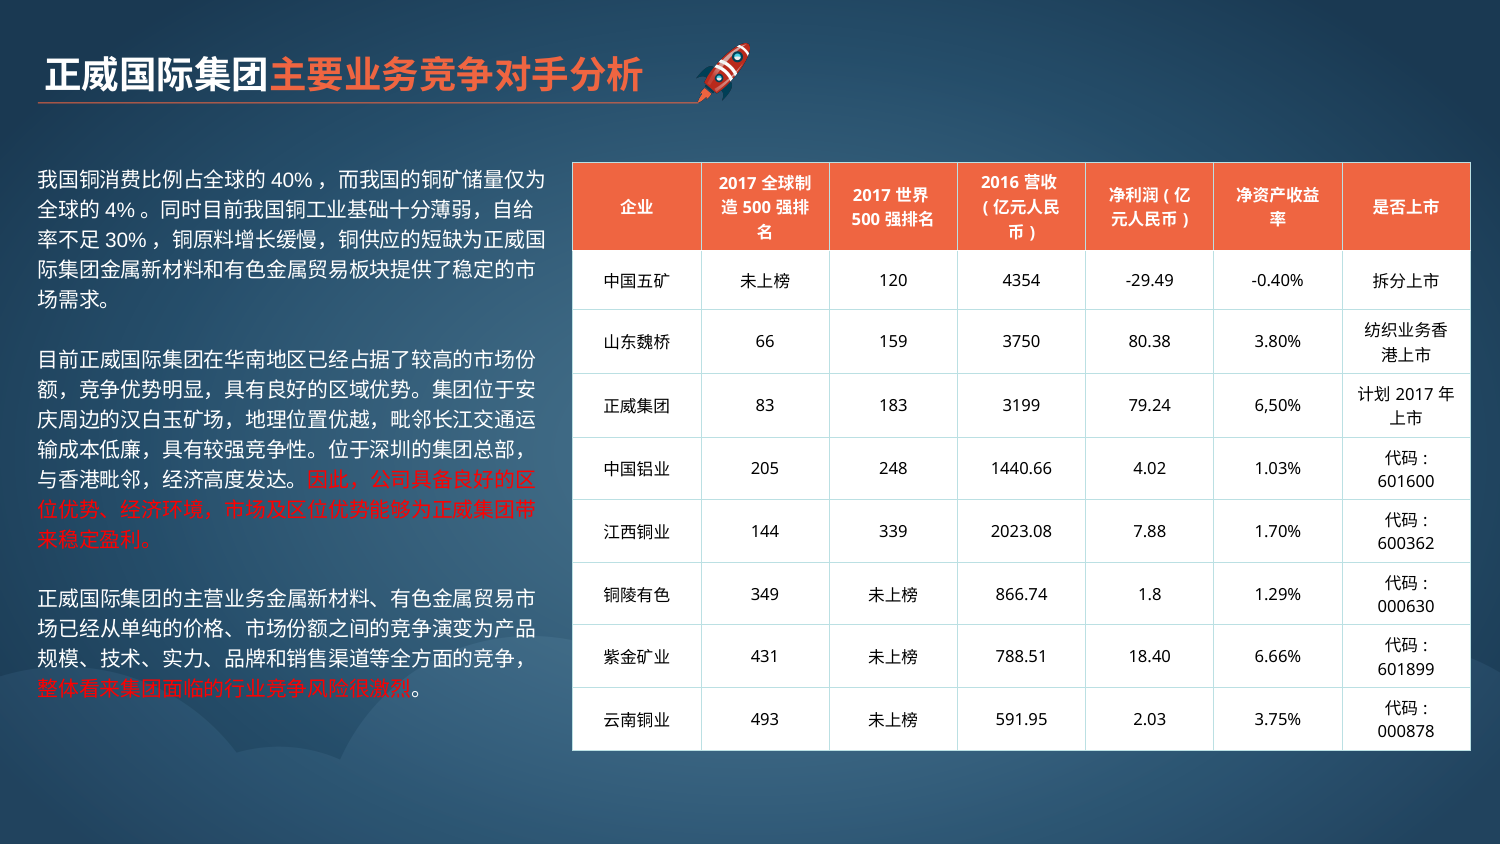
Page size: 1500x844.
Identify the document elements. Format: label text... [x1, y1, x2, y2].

table_cell 788.51 [958, 625, 1085, 687]
table_cell 6,50% [1214, 374, 1342, 437]
table_cell 1.8 [1086, 563, 1213, 624]
table_cell 6.66% [1214, 625, 1342, 687]
table_cell 中国铝业 [573, 438, 701, 499]
table_cell 代码: 601899 [1343, 625, 1470, 687]
table_cell 代码: 600362 [1343, 500, 1470, 562]
table_cell 3199 [958, 374, 1085, 437]
table_cell 江西铜业 [573, 500, 701, 562]
table_cell 4.02 [1086, 438, 1213, 499]
table_cell 83 [702, 374, 829, 437]
table_cell 3.75% [1214, 688, 1342, 750]
table_cell 代码: 601600 [1343, 438, 1470, 499]
table_cell 159 [830, 310, 957, 373]
table_header 净资产收益率 [1214, 163, 1342, 250]
table_cell 66 [702, 310, 829, 373]
table_cell 代码: 000630 [1343, 563, 1470, 624]
table_cell 2023.08 [958, 500, 1085, 562]
table_cell 1.70% [1214, 500, 1342, 562]
table_cell 云南铜业 [573, 688, 701, 750]
table_cell 1.03% [1214, 438, 1342, 499]
table_cell 79.24 [1086, 374, 1213, 437]
table_cell 1.29% [1214, 563, 1342, 624]
table_cell 349 [702, 563, 829, 624]
table_cell 纺织业务香港上市 [1343, 310, 1470, 373]
table_cell 431 [702, 625, 829, 687]
table_header 2017全球制造500强排名 [702, 163, 829, 250]
table_cell 205 [702, 438, 829, 499]
table_cell 120 [830, 251, 957, 309]
table_header 是否上市 [1343, 163, 1470, 250]
table_header 净利润(亿元人民币) [1086, 163, 1213, 250]
table_cell 正威集团 [573, 374, 701, 437]
table_cell 18.40 [1086, 625, 1213, 687]
table_cell 拆分上市 [1343, 251, 1470, 309]
table_cell 1440.66 [958, 438, 1085, 499]
table_cell 未上榜 [830, 688, 957, 750]
table_cell 2.03 [1086, 688, 1213, 750]
table_cell -0.40% [1214, 251, 1342, 309]
table_cell 铜陵有色 [573, 563, 701, 624]
table_cell 3750 [958, 310, 1085, 373]
table_cell 144 [702, 500, 829, 562]
table_header 2016营收(亿元人民币) [958, 163, 1085, 250]
table_cell 248 [830, 438, 957, 499]
table_cell 866.74 [958, 563, 1085, 624]
table_header 企业 [573, 163, 701, 250]
picture [0, 0, 1500, 844]
table_cell 80.38 [1086, 310, 1213, 373]
table_cell 紫金矿业 [573, 625, 701, 687]
table_cell 未上榜 [830, 563, 957, 624]
table_cell 7.88 [1086, 500, 1213, 562]
table_cell 183 [830, 374, 957, 437]
table_cell -29.49 [1086, 251, 1213, 309]
table_cell 计划2017年上市 [1343, 374, 1470, 437]
text_box 我国铜消费比例占全球的40%，而我国的铜矿储量仅为全球的4%。同时目前我国铜工业基础十分薄弱，自给率不足30%，铜原料增长缓慢，铜供应的短缺为正威国际集团金属新材料和有色金属贸易板块提供了稳定的市场需求。 目前正威国际集团在华南地区已经占据了较高的市场份额，竞争优势明显，具有良好的区域优势。集团位于安庆周边的汉白玉矿场，地理位置优越，毗邻长江交通运输成本低廉，具有较强竞争性。位于深圳的集团总部，与香港毗邻，经济高度发达。因此，公司具备良好的区位优势、经济环境，市场及区位优势能够为正威集团带来稳定盈利。 正威国际集团的主营业务金属新材料、有色金属贸易市场已经从单纯的价格、市场份额之间的竞争演变为产品规模、技术、实力、品牌和销售渠道等全方面的竞争，整体看来集团面临的行业竞争风险很激烈。 [37, 161, 550, 701]
table_header 2017世界500强排名 [830, 163, 957, 250]
table_cell 未上榜 [702, 251, 829, 309]
table_cell 339 [830, 500, 957, 562]
table_cell 493 [702, 688, 829, 750]
table_cell 3.80% [1214, 310, 1342, 373]
table_cell 未上榜 [830, 625, 957, 687]
table_cell 山东魏桥 [573, 310, 701, 373]
text_box 正威国际集团主要业务竞争对手分析 [44, 43, 660, 104]
table_cell 代码: 000878 [1343, 688, 1470, 750]
table_cell 中国五矿 [573, 251, 701, 309]
table_cell 591.95 [958, 688, 1085, 750]
table_cell 4354 [958, 251, 1085, 309]
